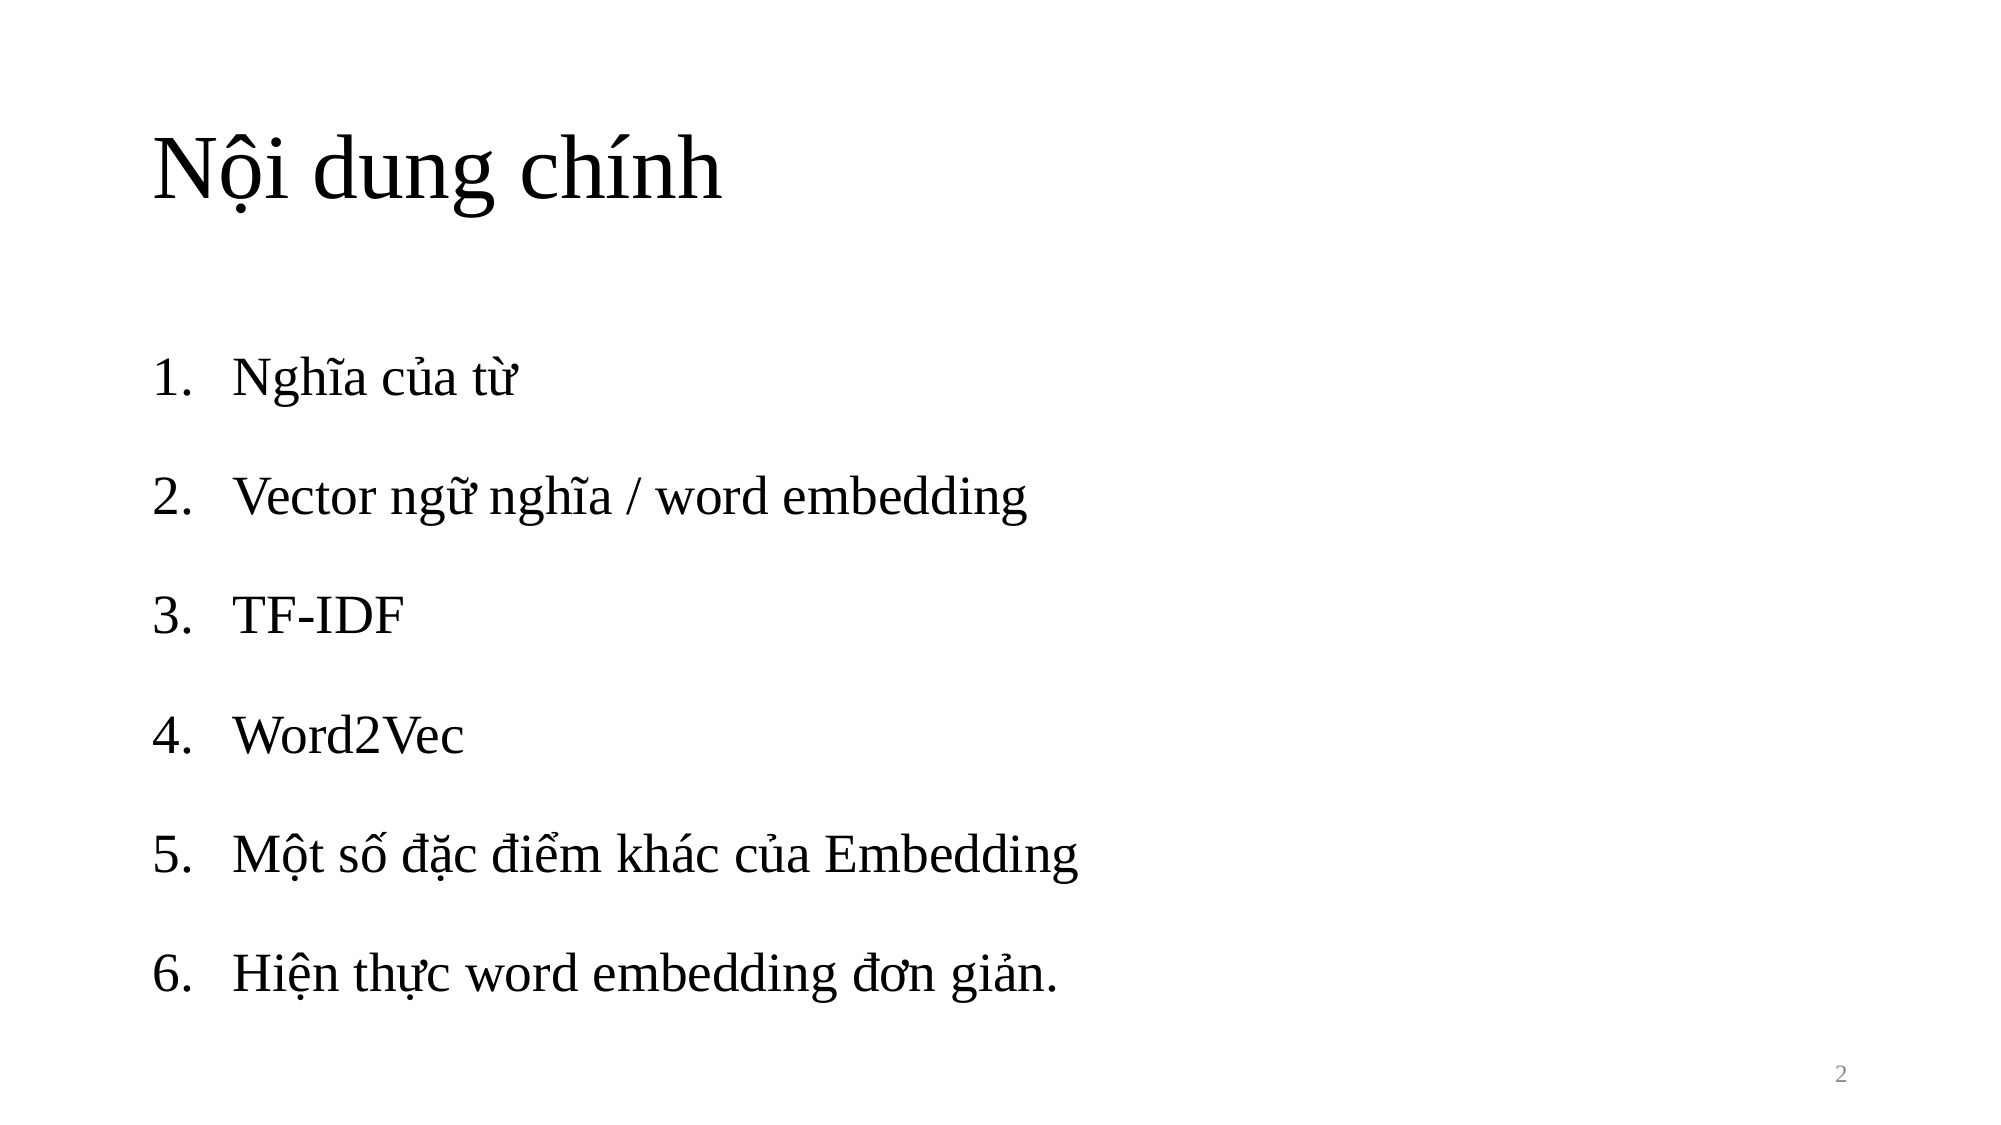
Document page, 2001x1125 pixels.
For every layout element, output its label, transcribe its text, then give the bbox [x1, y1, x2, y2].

slide_number 1 [1412, 1042, 1863, 1103]
list Nghĩa của từ Vector ngữ nghĩa / word embedding TF-IDF Word2Vec Một số đặc điểm khác của Embedding Hiện thực word embedding đơn giản. [137, 299, 1863, 1014]
title Nội dung chính [137, 59, 1863, 278]
